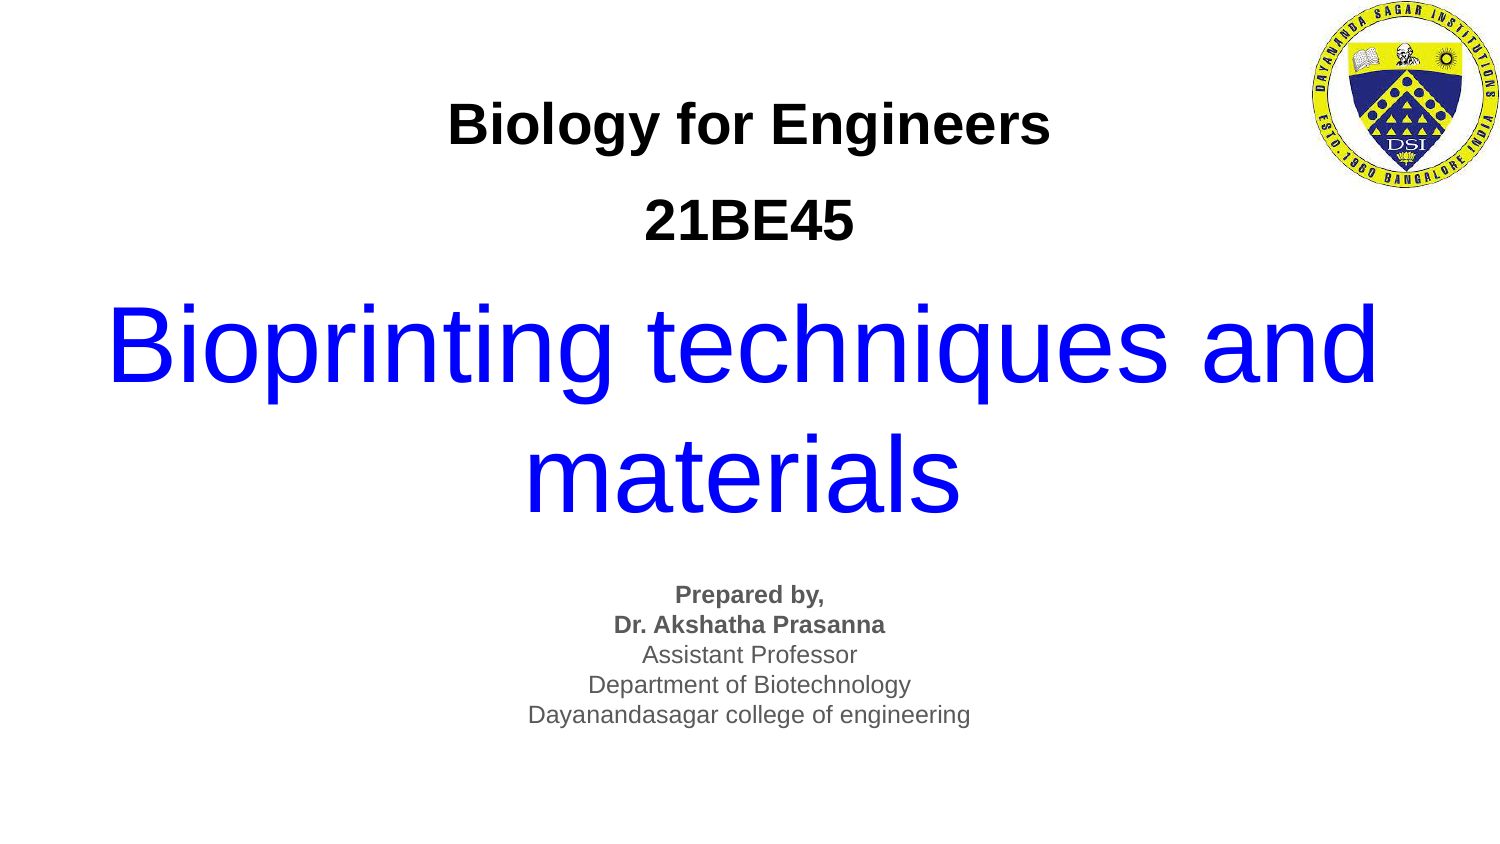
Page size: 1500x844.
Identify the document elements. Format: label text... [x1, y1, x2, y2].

picture [1310, 0, 1500, 44]
text_box Biology for Engineers 21BE45 [0, 44, 1500, 268]
subtitle Prepared by, Dr. Akshatha Prasanna Assistant Professor Department of Biotechnology Dayanandasagar college of engineering [51, 563, 1449, 694]
title Bioprinting techniques and materials [44, 268, 1443, 550]
